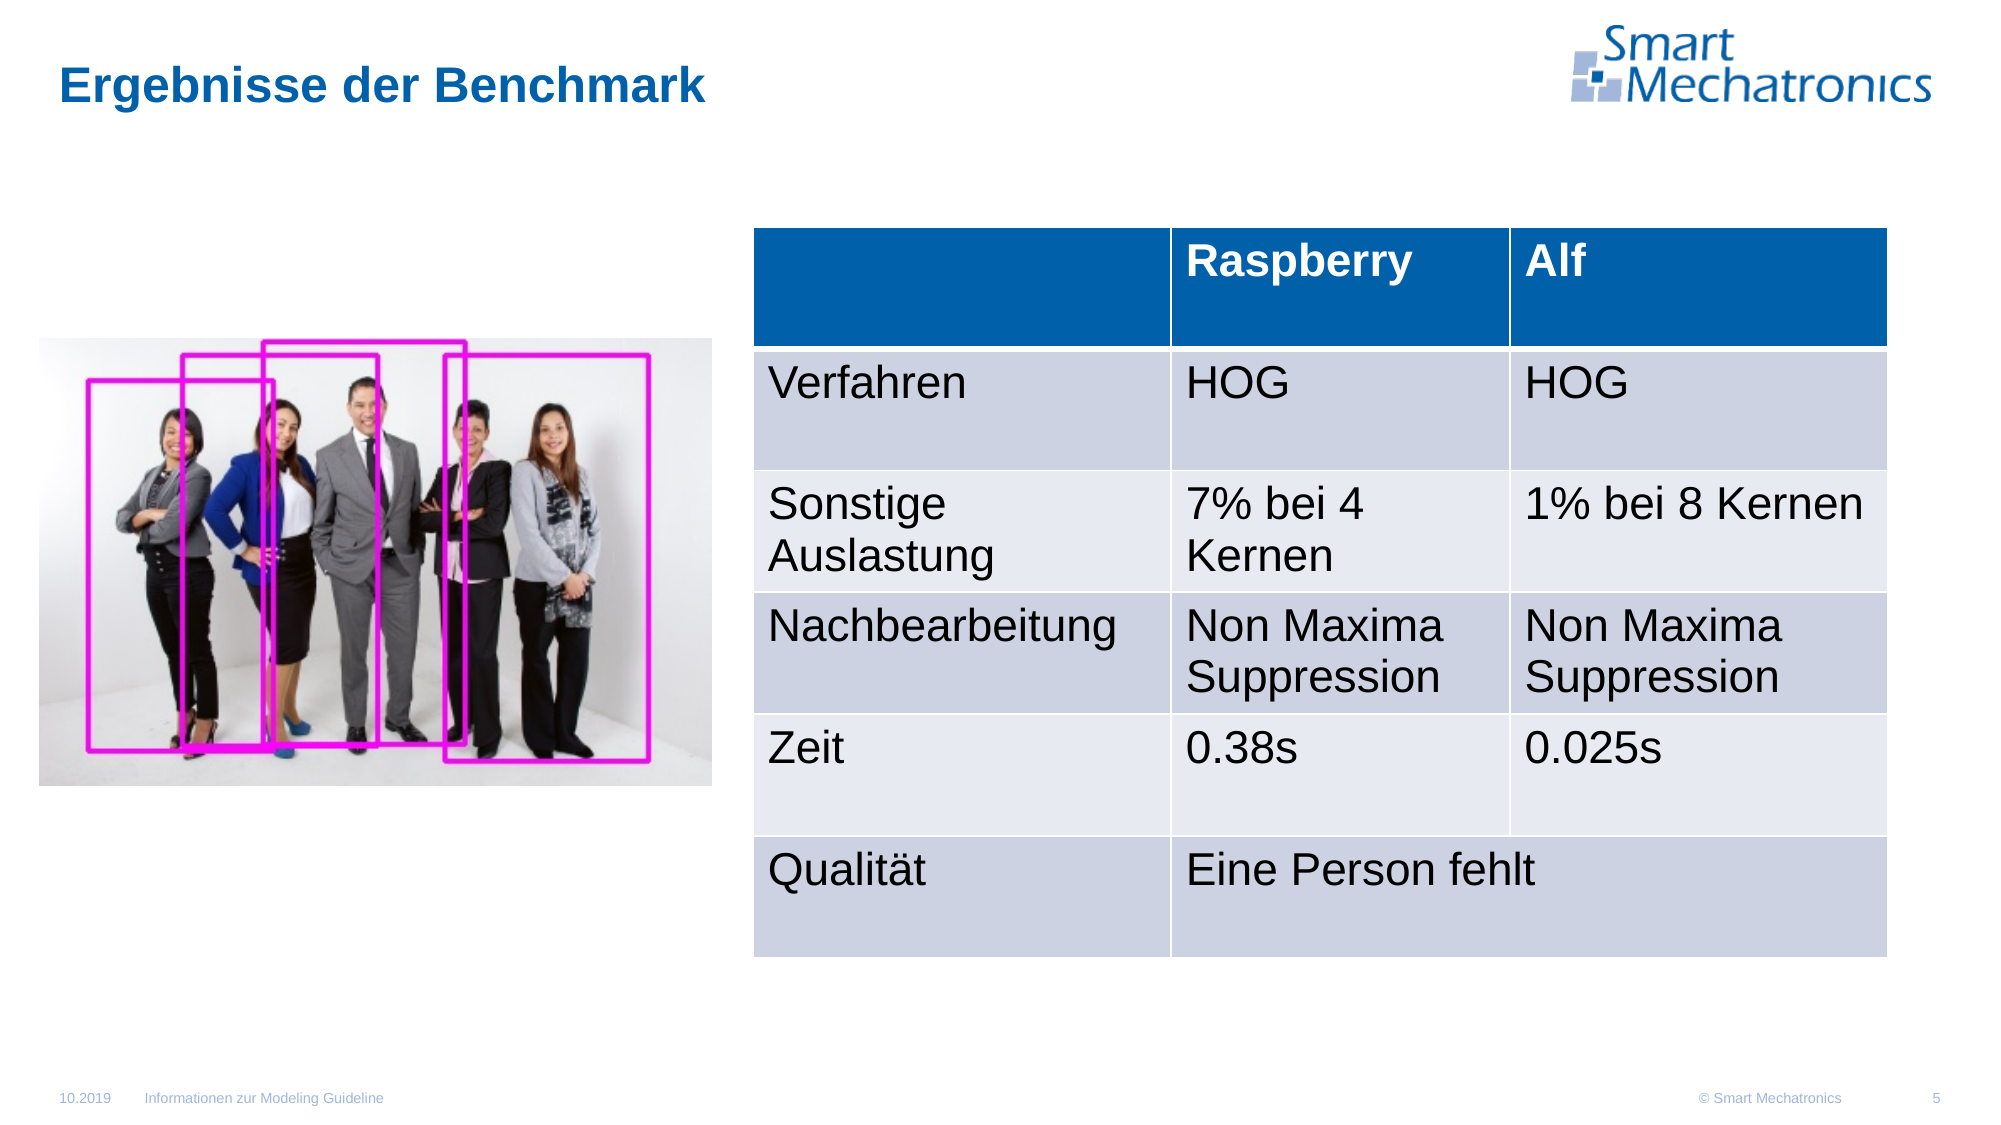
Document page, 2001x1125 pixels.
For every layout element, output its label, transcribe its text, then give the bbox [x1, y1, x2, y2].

table_cell HOG [1511, 352, 1887, 470]
table_cell Qualität [754, 837, 1170, 957]
table_cell Non Maxima Suppression [1511, 593, 1887, 713]
footer Informationen zur Modeling Guideline [144, 1080, 967, 1116]
table_cell 1% bei 8 Kernen [1511, 471, 1887, 591]
table_cell 7% bei 4 Kernen [1172, 471, 1509, 591]
table_cell Verfahren [754, 352, 1170, 470]
table_cell Non Maxima Suppression [1172, 593, 1509, 713]
table_cell Nachbearbeitung [754, 593, 1170, 713]
table_header Alf [1511, 228, 1887, 346]
table_cell 0.38s [1172, 715, 1509, 835]
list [38, 337, 713, 787]
table_cell Zeit [754, 715, 1170, 835]
table_header [754, 228, 1170, 346]
slide_number 10.2019 [59, 1080, 141, 1116]
table_cell 0.025s [1511, 715, 1887, 835]
table_cell HOG [1172, 352, 1509, 470]
table_cell Sonstige Auslastung [754, 471, 1170, 591]
picture [1571, 25, 1931, 102]
table_header Raspberry [1172, 228, 1509, 346]
title Ergebnisse der Benchmark [59, 42, 1557, 113]
table_cell Eine Person fehlt [1172, 837, 1887, 957]
slide_number 5 [1880, 1080, 1941, 1116]
